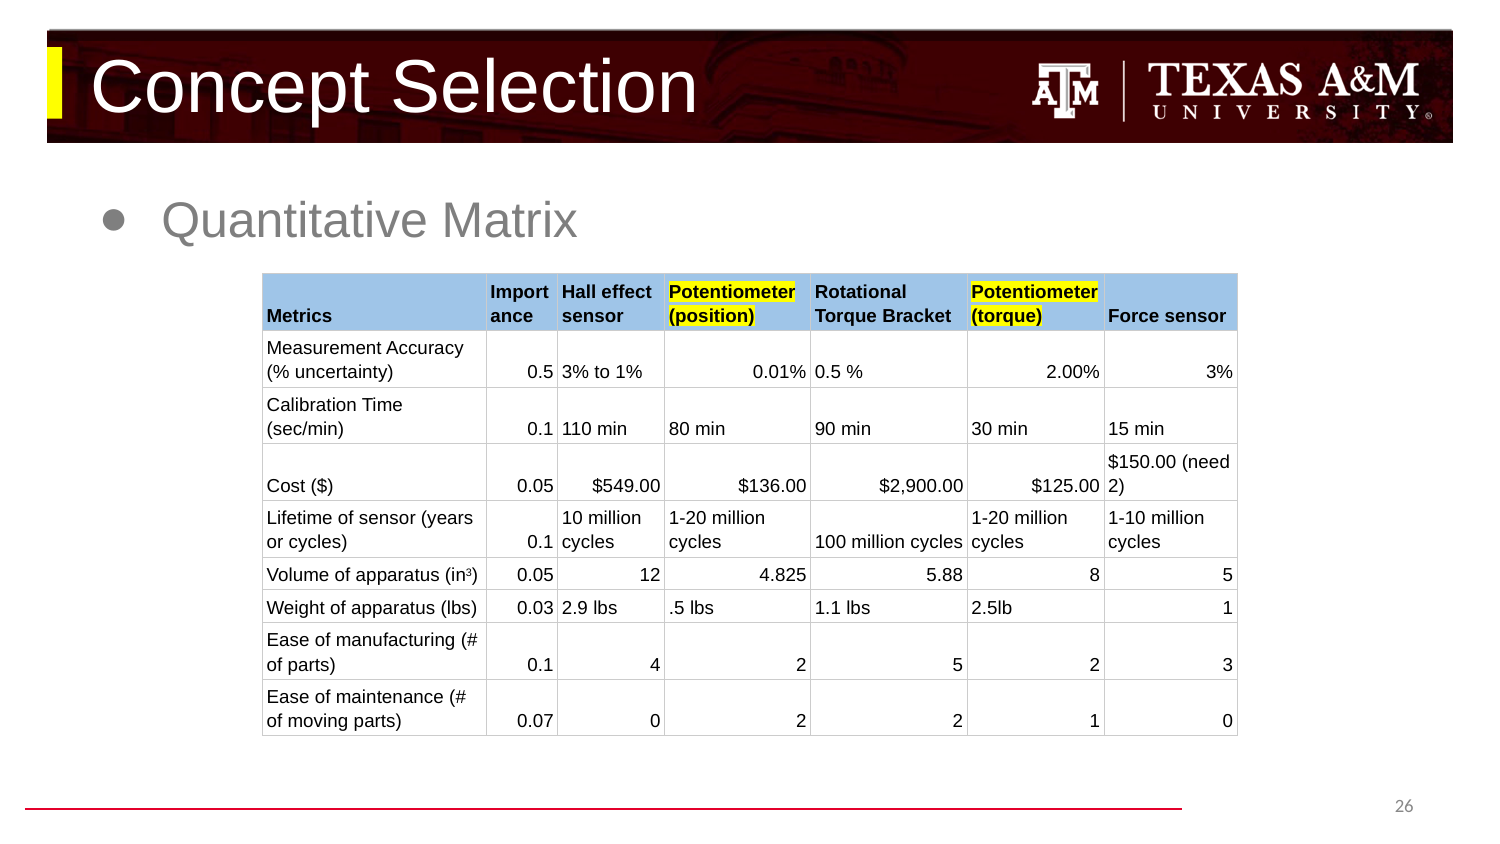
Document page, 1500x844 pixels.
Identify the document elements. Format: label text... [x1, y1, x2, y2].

table_cell 3 [1105, 623, 1237, 679]
list Quantitative Matrix [75, 181, 1425, 754]
table_cell 4.825 [665, 558, 810, 589]
table_cell 3% to 1% [558, 331, 664, 387]
table_cell 2.9 lbs [558, 590, 664, 622]
table_cell 2.00% [968, 331, 1104, 387]
table_cell 8 [968, 558, 1104, 589]
table_cell 0.1 [487, 388, 557, 443]
table_cell 2 [665, 623, 810, 679]
table_cell 0.03 [487, 590, 557, 622]
table_cell 2 [968, 623, 1104, 679]
table_cell $136.00 [665, 444, 810, 500]
table_cell $2,900.00 [811, 444, 967, 500]
table_cell 80 min [665, 388, 810, 443]
table_cell 30 min [968, 388, 1104, 443]
slide_number ‹#› [1074, 782, 1425, 827]
table_header Hall effect sensor [558, 274, 664, 330]
table_cell 5 [811, 623, 967, 679]
table_cell 5.88 [811, 558, 967, 589]
table_cell 1-20 million cycles [665, 501, 810, 557]
table_cell .5 lbs [665, 590, 810, 622]
table_cell 110 min [558, 388, 664, 443]
picture [47, 28, 79, 143]
table_cell 0.5 [487, 331, 557, 387]
table_cell 90 min [811, 388, 967, 443]
table_cell 2 [665, 680, 810, 735]
table_cell 0.05 [487, 558, 557, 589]
table_cell Ease of maintenance (# of moving parts) [263, 680, 486, 735]
table_cell 1 [1105, 590, 1237, 622]
table_cell Lifetime of sensor (years or cycles) [263, 501, 486, 557]
table_cell Calibration Time (sec/min) [263, 388, 486, 443]
title Concept Selection [79, 12, 1025, 154]
table_cell 3% [1105, 331, 1237, 387]
table_cell $549.00 [558, 444, 664, 500]
table_cell Cost ($) [263, 444, 486, 500]
table_header Rotational Torque Bracket [811, 274, 967, 330]
table_cell 0.07 [487, 680, 557, 735]
table_cell 0.5 % [811, 331, 967, 387]
table_cell $150.00 (need 2) [1105, 444, 1237, 500]
table_cell 0 [558, 680, 664, 735]
table_cell $125.00 [968, 444, 1104, 500]
table_cell 0.1 [487, 501, 557, 557]
table_header Force sensor [1105, 274, 1237, 330]
table_cell 15 min [1105, 388, 1237, 443]
table_cell 12 [558, 558, 664, 589]
table_cell Weight of apparatus (lbs) [263, 590, 486, 622]
table_cell 1-20 million cycles [968, 501, 1104, 557]
table_cell 1-10 million cycles [1105, 501, 1237, 557]
table_cell Ease of manufacturing (# of parts) [263, 623, 486, 679]
table_cell 2.5lb [968, 590, 1104, 622]
table_cell 0.05 [487, 444, 557, 500]
table_header Importance [487, 274, 557, 330]
table_cell 0.01% [665, 331, 810, 387]
table_cell 10 million cycles [558, 501, 664, 557]
table_cell 1.1 lbs [811, 590, 967, 622]
table_cell 4 [558, 623, 664, 679]
table_header Potentiometer (position) [665, 274, 810, 330]
table_header Metrics [263, 274, 486, 330]
table_cell 2 [811, 680, 967, 735]
table_cell Measurement Accuracy (% uncertainty) [263, 331, 486, 387]
table_cell Volume of apparatus (in3) [263, 558, 486, 589]
table_cell 0 [1105, 680, 1237, 735]
table_cell 5 [1105, 558, 1237, 589]
table_cell 100 million cycles [811, 501, 967, 557]
picture [1025, 28, 1453, 143]
table_cell 0.1 [487, 623, 557, 679]
table_header Potentiometer (torque) [968, 274, 1104, 330]
table_cell 1 [968, 680, 1104, 735]
